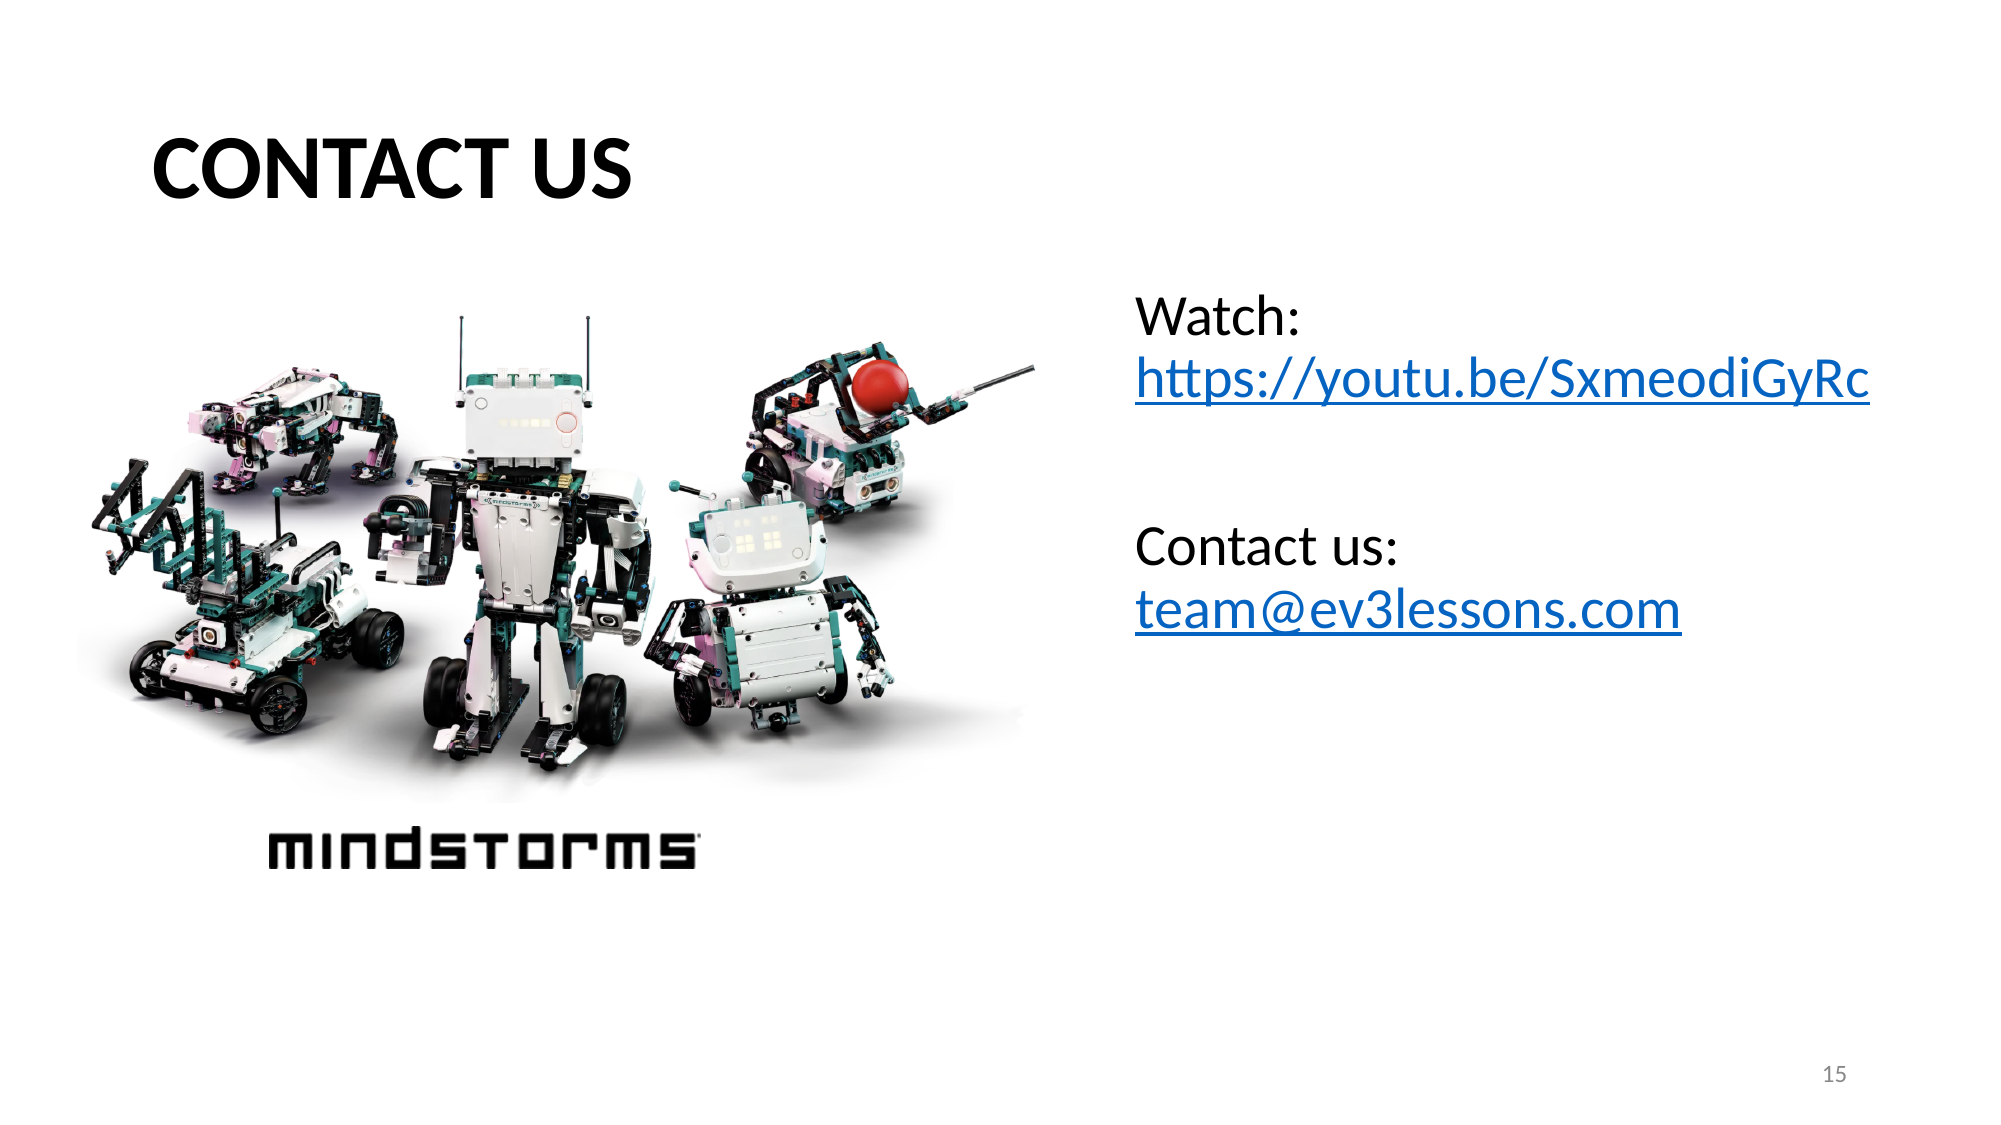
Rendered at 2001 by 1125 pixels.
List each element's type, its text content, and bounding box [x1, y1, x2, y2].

list Watch: https://youtu.be/SxmeodiGyRc Contact us: team@ev3lessons.com [1120, 277, 1968, 994]
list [61, 276, 1069, 804]
slide_number ‹#› [1412, 1042, 1863, 1103]
picture [269, 826, 702, 869]
title CONTACT US [137, 59, 1863, 278]
